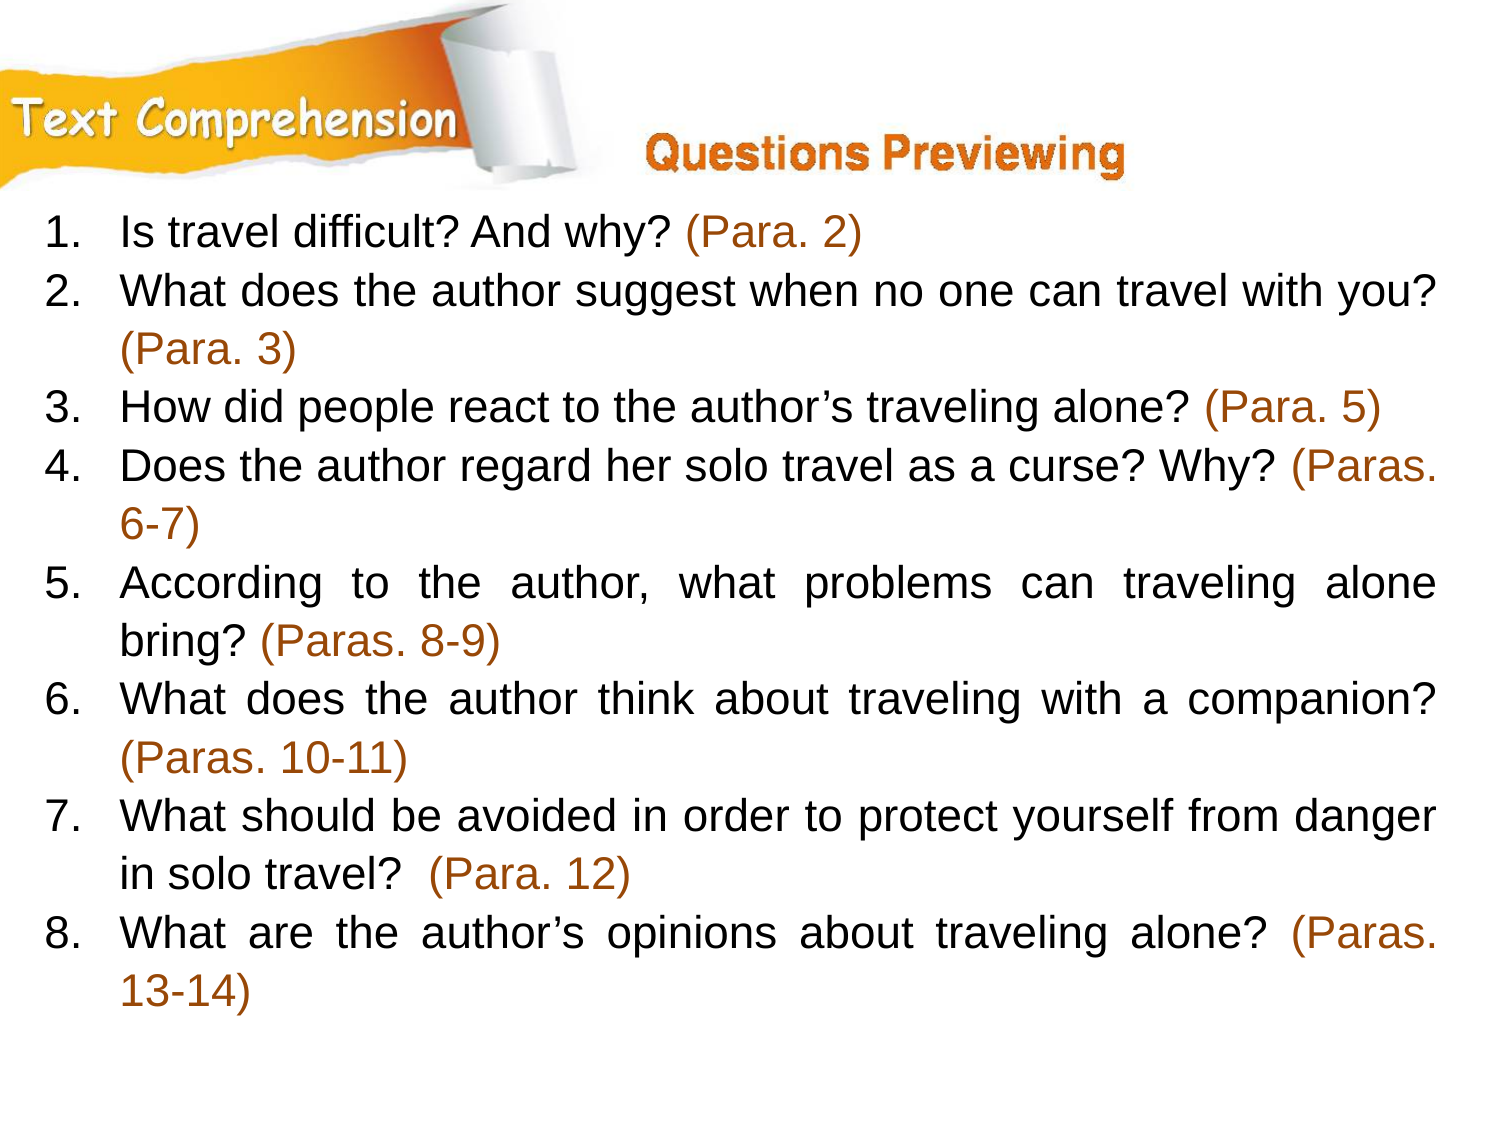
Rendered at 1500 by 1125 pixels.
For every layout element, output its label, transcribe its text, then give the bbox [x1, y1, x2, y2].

text_box Is travel difficult? And why? (Para. 2) What does the author suggest when no one can travel with you? (Para. 3) How did people react to the author’s traveling alone? (Para. 5) Does the author regard her solo travel as a curse? Why? (Paras. 6-7) According to the author, what problems can traveling alone bring? (Paras. 8-9) What does the author think about traveling with a companion? (Paras. 10-11) What should be avoided in order to protect yourself from danger in solo travel? (Para. 12) What are the author’s opinions about traveling alone? (Paras. 13-14) [29, 200, 1454, 1023]
picture [0, 0, 1463, 192]
